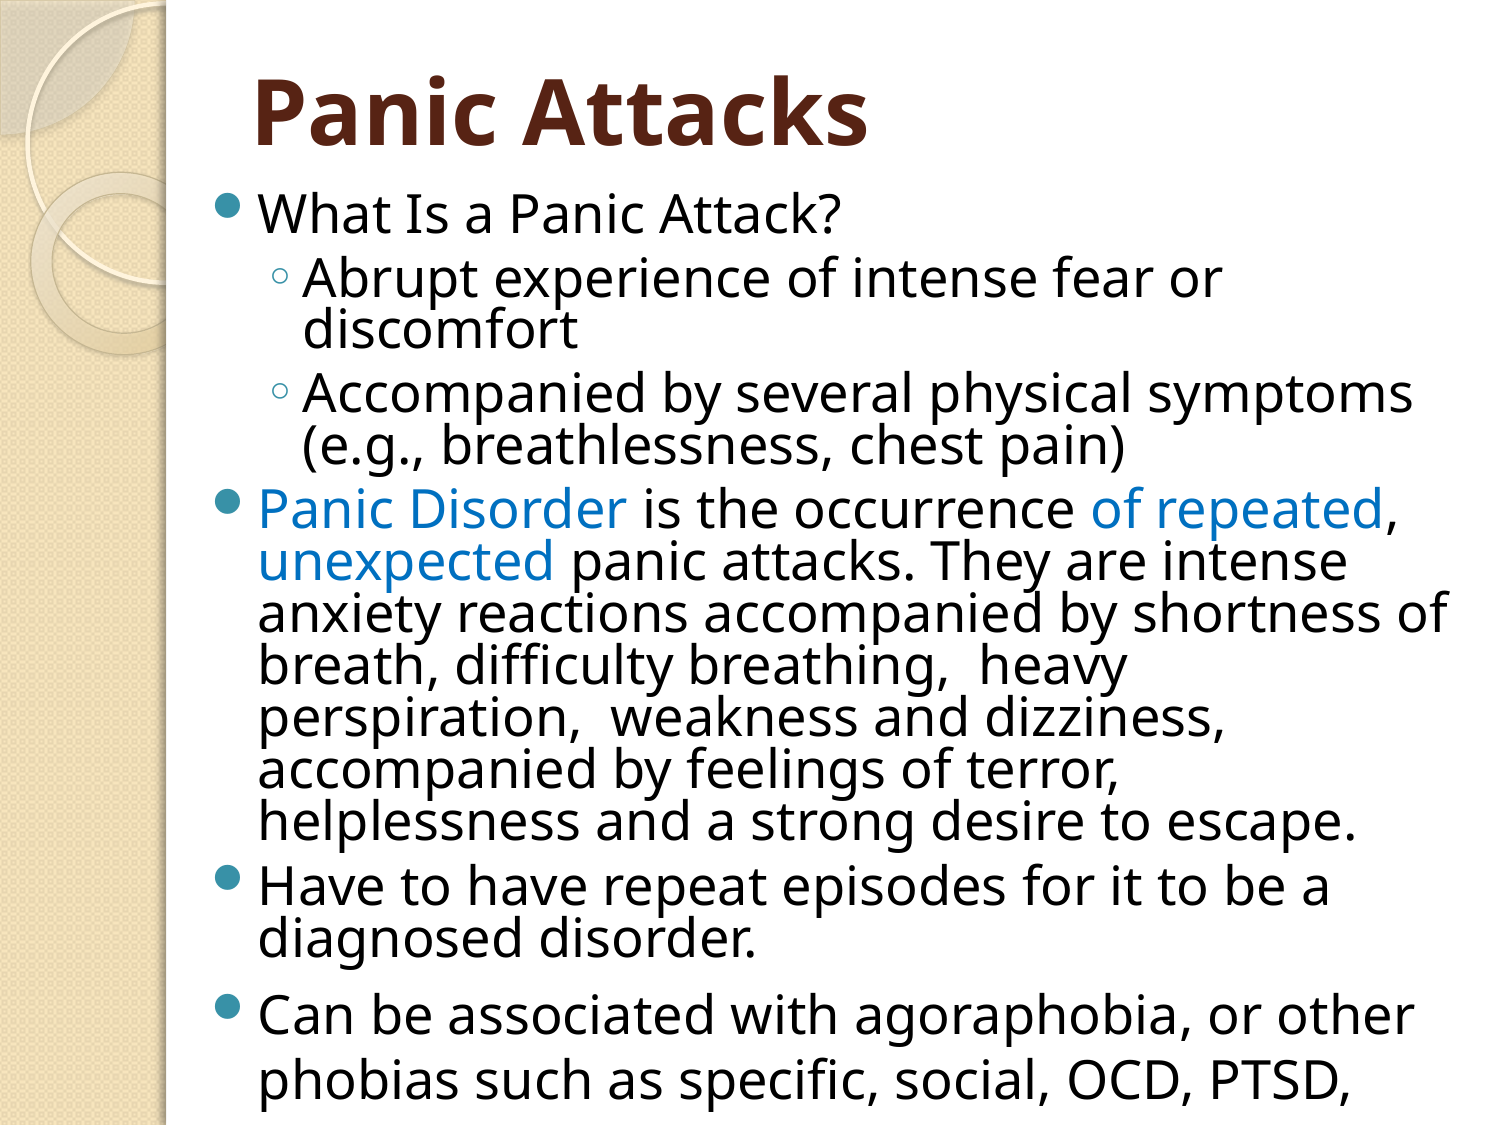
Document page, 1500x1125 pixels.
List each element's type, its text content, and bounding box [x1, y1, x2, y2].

title Panic Attacks [235, 45, 1466, 173]
list What Is a Panic Attack? Abrupt experience of intense fear or discomfort Accompanied by several physical symptoms (e.g., breathlessness, chest pain) Panic Disorder is the occurrence of repeated, unexpected panic attacks. They are intense anxiety reactions accompanied by shortness of breath, difficulty breathing, heavy perspiration, weakness and dizziness, accompanied by feelings of terror, helplessness and a strong desire to escape. Have to have repeat episodes for it to be a diagnosed disorder. Can be associated with agoraphobia, or other phobias such as specific, social, OCD, PTSD, [182, 184, 1466, 1071]
